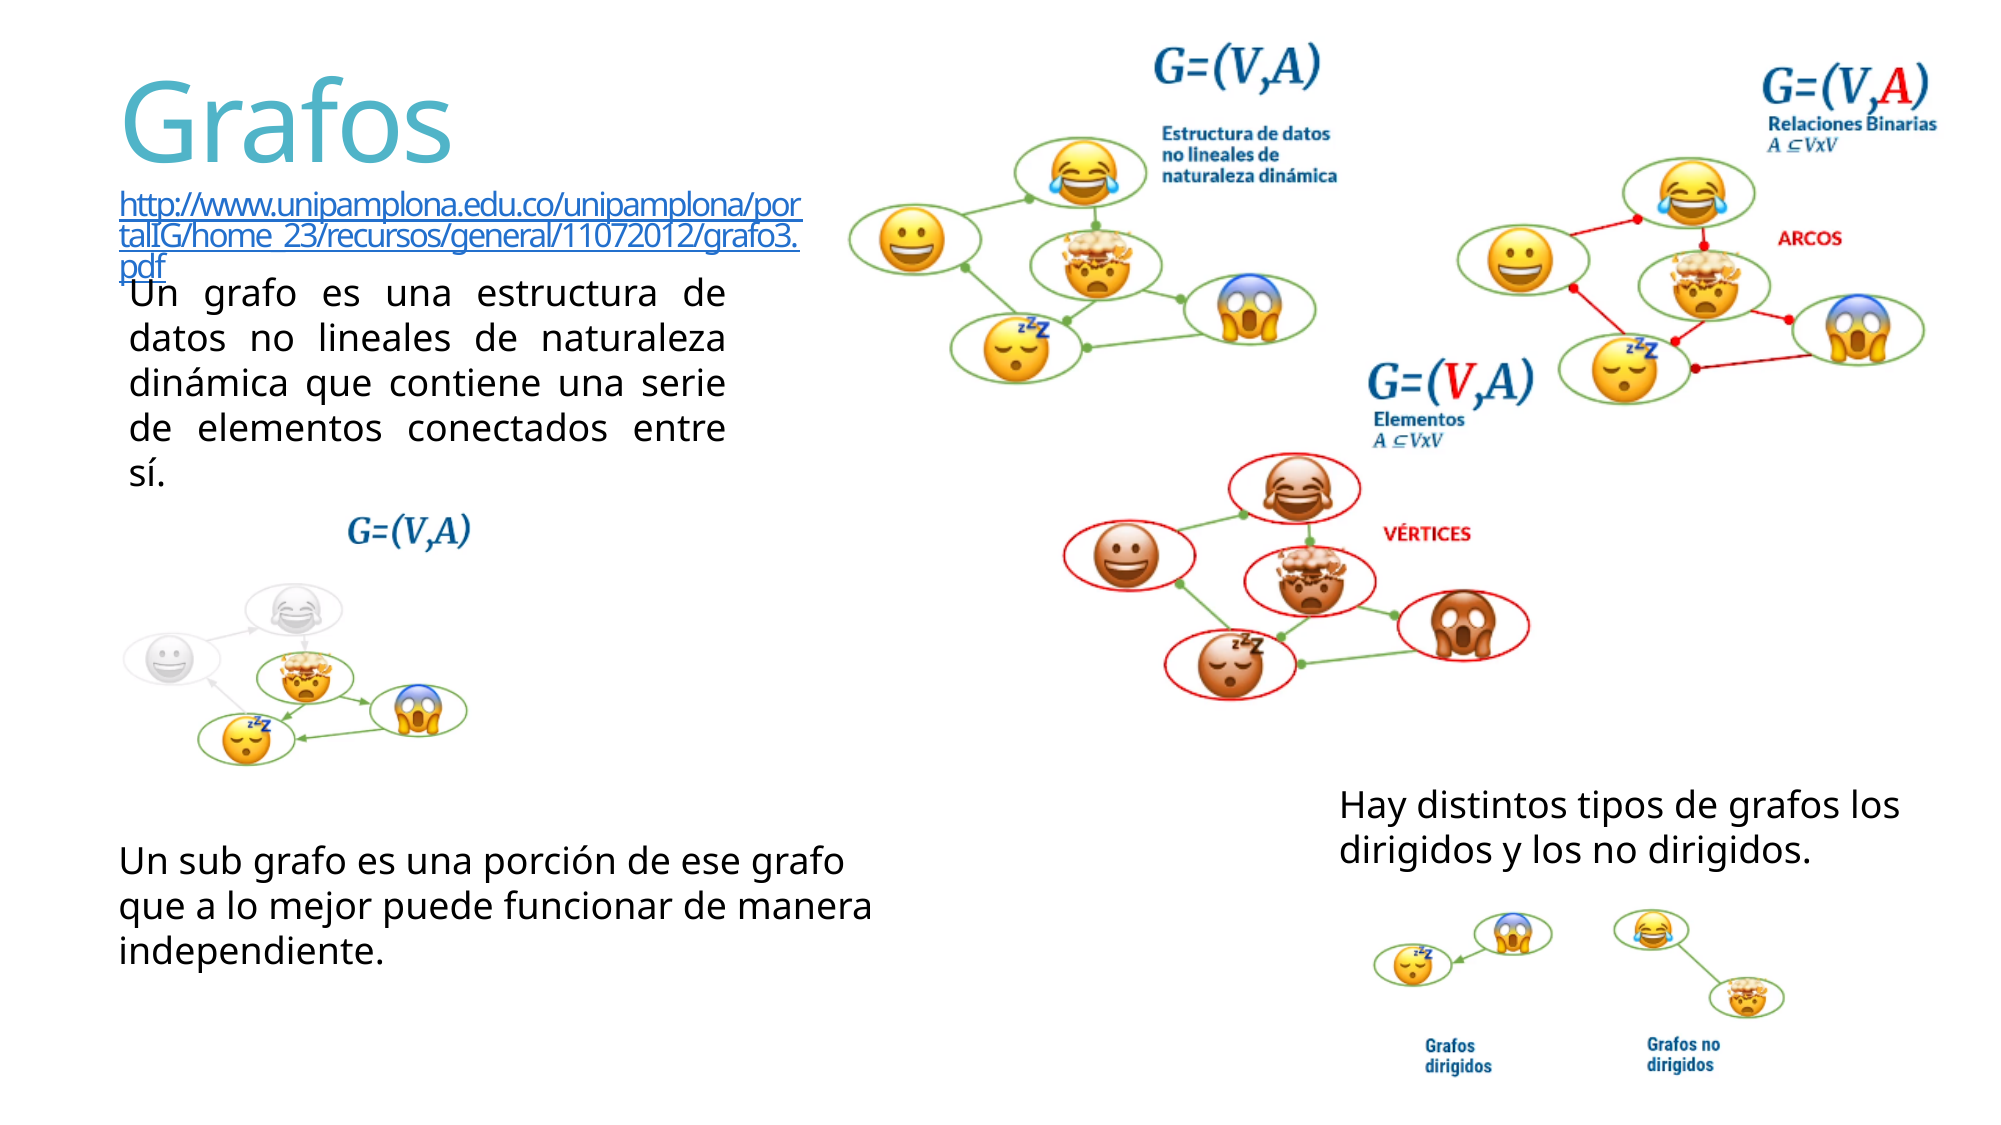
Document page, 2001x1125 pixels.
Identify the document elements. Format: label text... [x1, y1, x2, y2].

picture [1352, 873, 1801, 1095]
text_box Un grafo es una estructura de datos no lineales de naturaleza dinámica que contiene una serie de elementos conectados entre sí. [113, 261, 742, 501]
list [804, 26, 1354, 412]
picture [1053, 46, 1953, 715]
picture [113, 507, 481, 774]
text_box Hay distintos tipos de grafos los dirigidos y los no dirigidos. [1324, 773, 1953, 924]
title Grafos http://www.unipamplona.edu.co/unipamplona/portalIG/home_23/recursos/general/11072012/grafo3.pdf [103, 11, 822, 284]
text_box Un sub grafo es una porción de ese grafo que a lo mejor puede funcionar de manera independiente. [103, 829, 910, 980]
